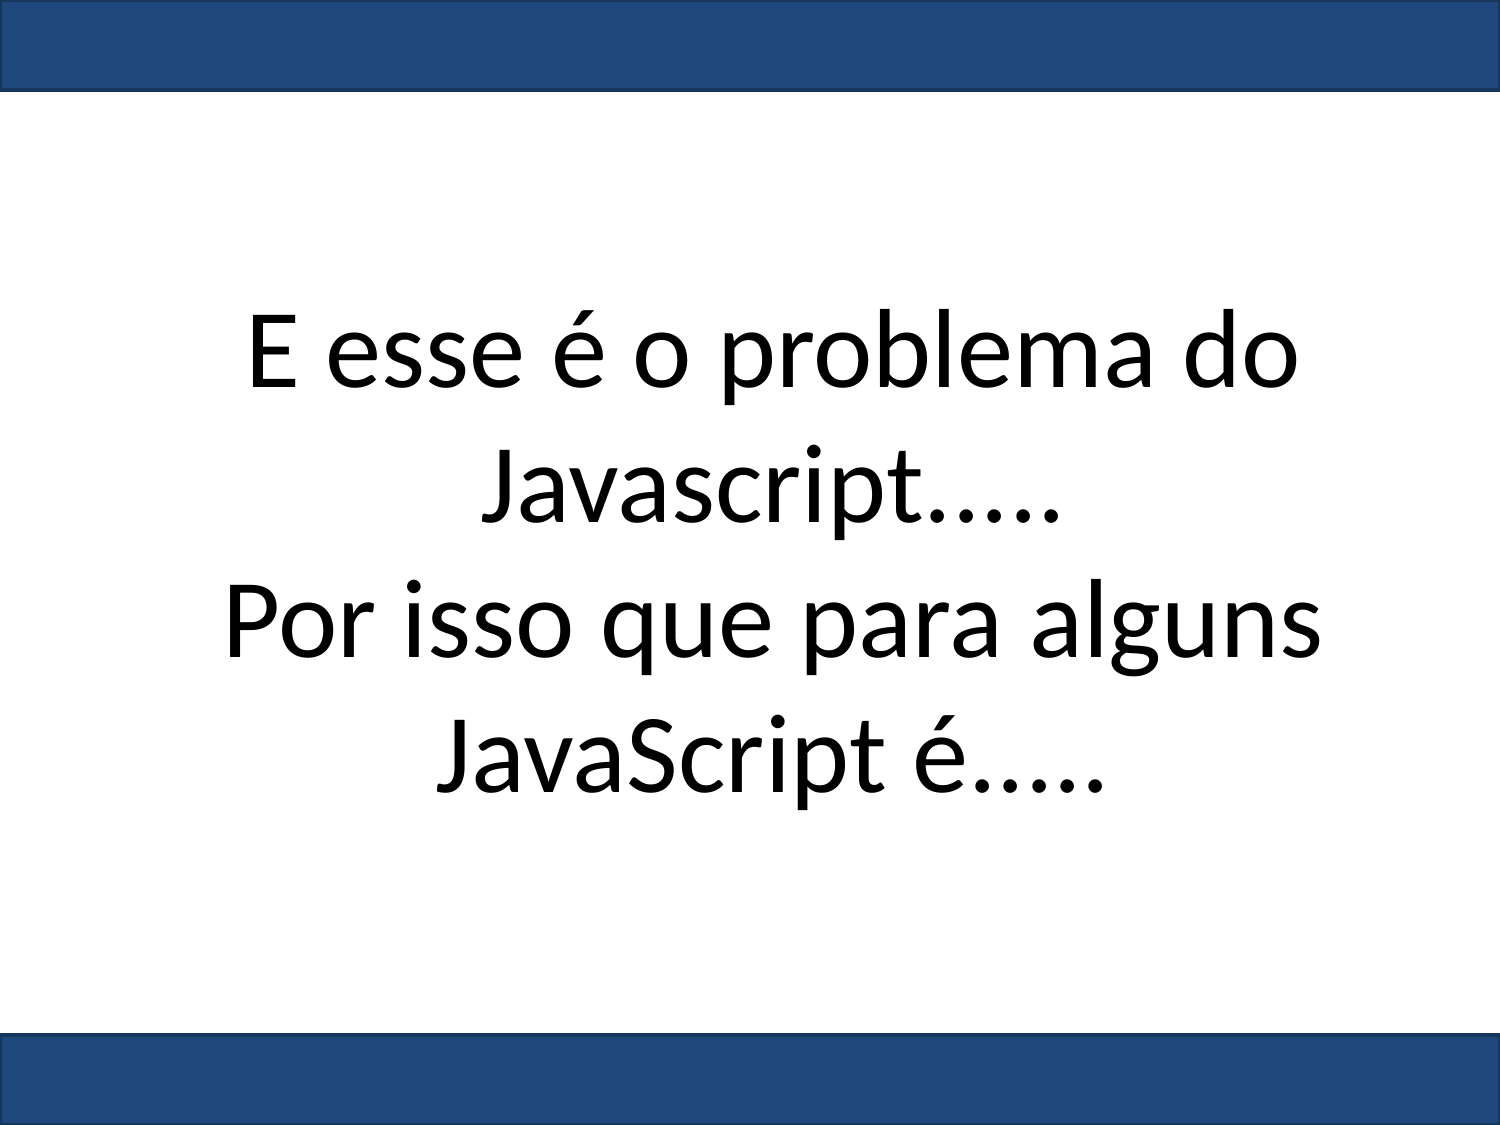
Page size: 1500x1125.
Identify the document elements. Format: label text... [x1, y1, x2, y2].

text_box [0, 1033, 1500, 1125]
text_box E esse é o problema do Javascript..... Por isso que para alguns JavaScript é..... [171, 267, 1376, 822]
text_box [0, 0, 1500, 92]
